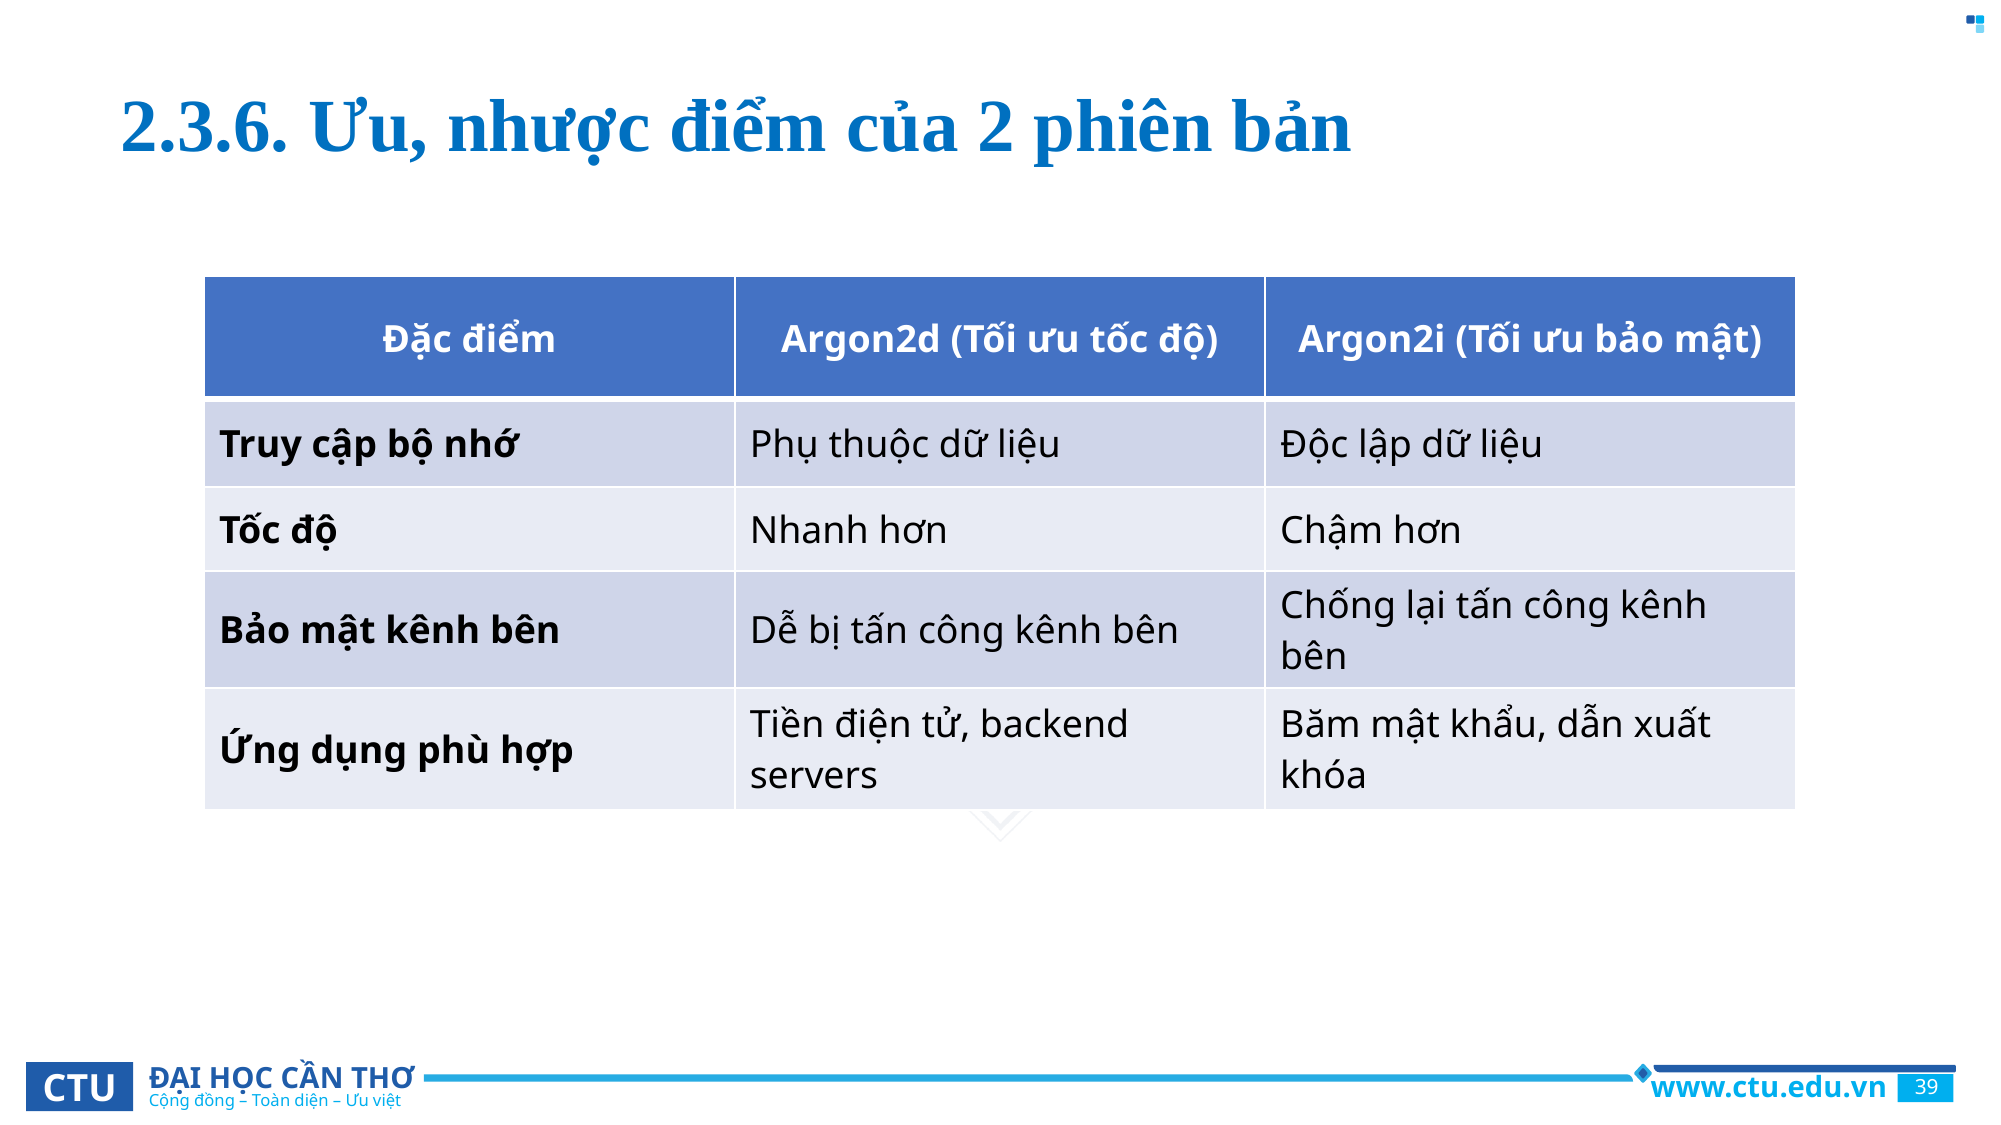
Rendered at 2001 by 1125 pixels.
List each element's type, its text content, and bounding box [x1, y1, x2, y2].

table_cell Phụ thuộc dữ liệu [736, 402, 1264, 486]
title 2.3.6. Ưu, nhược điểm của 2 phiên bản [105, 74, 1473, 175]
table_header Argon2d (Tối ưu tốc độ) [736, 277, 1264, 396]
table_header Argon2i (Tối ưu bảo mật) [1266, 277, 1795, 396]
table_cell Dễ bị tấn công kênh bên [736, 572, 1264, 687]
table_header Đặc điểm [205, 277, 734, 396]
table_cell Bảo mật kênh bên [205, 572, 734, 687]
table_cell Truy cập bộ nhớ [205, 402, 734, 486]
table_cell Chống lại tấn công kênh bên [1266, 572, 1795, 687]
table_cell Tiền điện tử, backend servers [736, 689, 1264, 809]
table_cell Băm mật khẩu, dẫn xuất khóa [1266, 689, 1795, 809]
table_cell Nhanh hơn [736, 488, 1264, 570]
table_cell Ứng dụng phù hợp [205, 689, 734, 809]
table_cell Độc lập dữ liệu [1266, 402, 1795, 486]
table_cell Chậm hơn [1266, 488, 1795, 570]
table_cell Tốc độ [205, 488, 734, 570]
